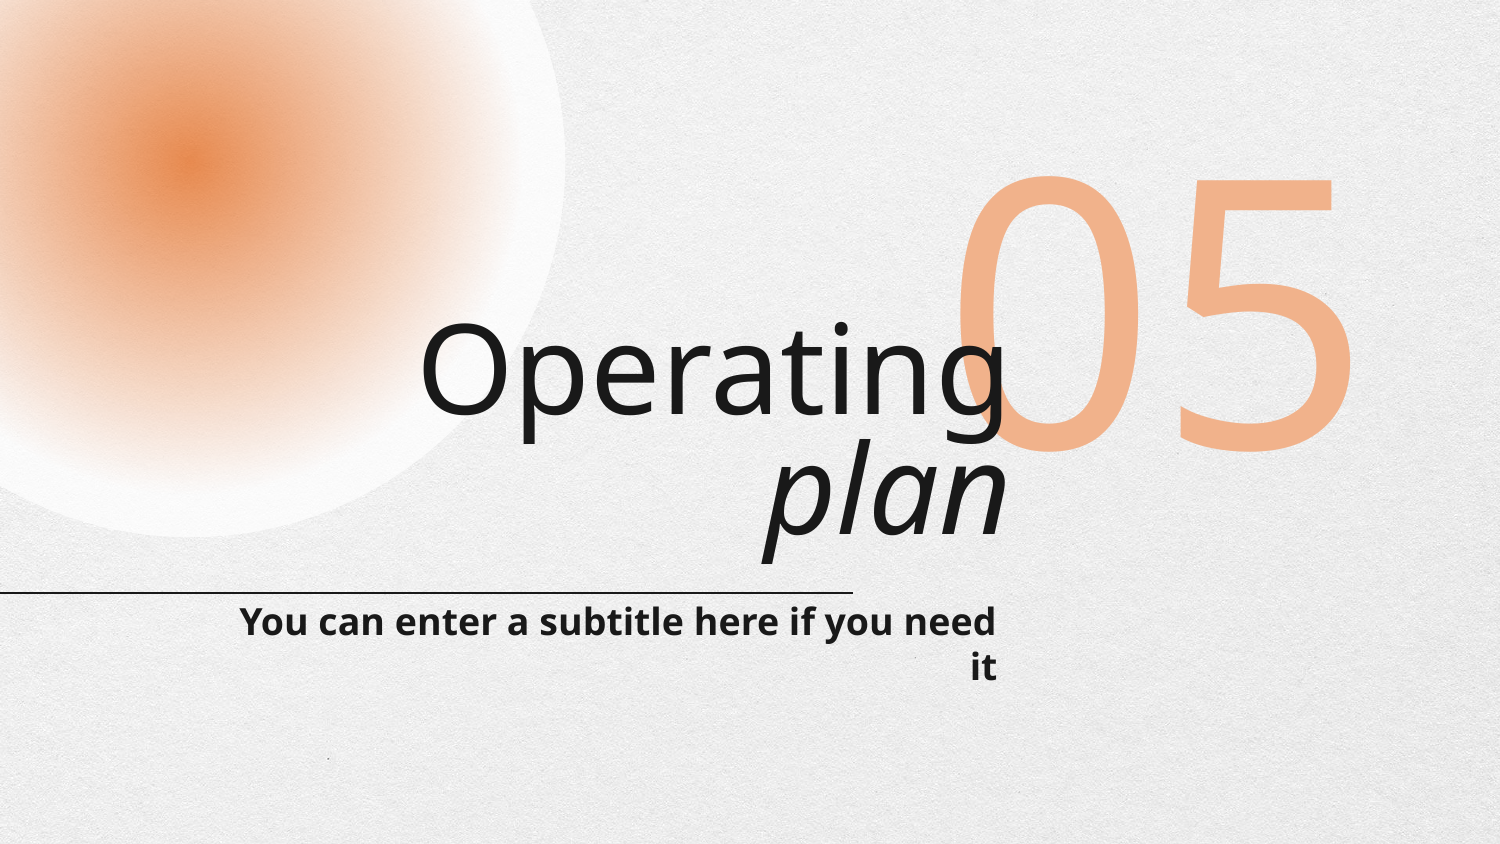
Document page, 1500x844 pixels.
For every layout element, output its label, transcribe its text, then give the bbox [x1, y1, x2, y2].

text_box [0, 0, 566, 538]
subtitle You can enter a subtitle here if you need it [187, 605, 1013, 681]
title 05 [931, 163, 1382, 434]
picture [0, 0, 1500, 844]
title Operating plan [262, 295, 1013, 581]
